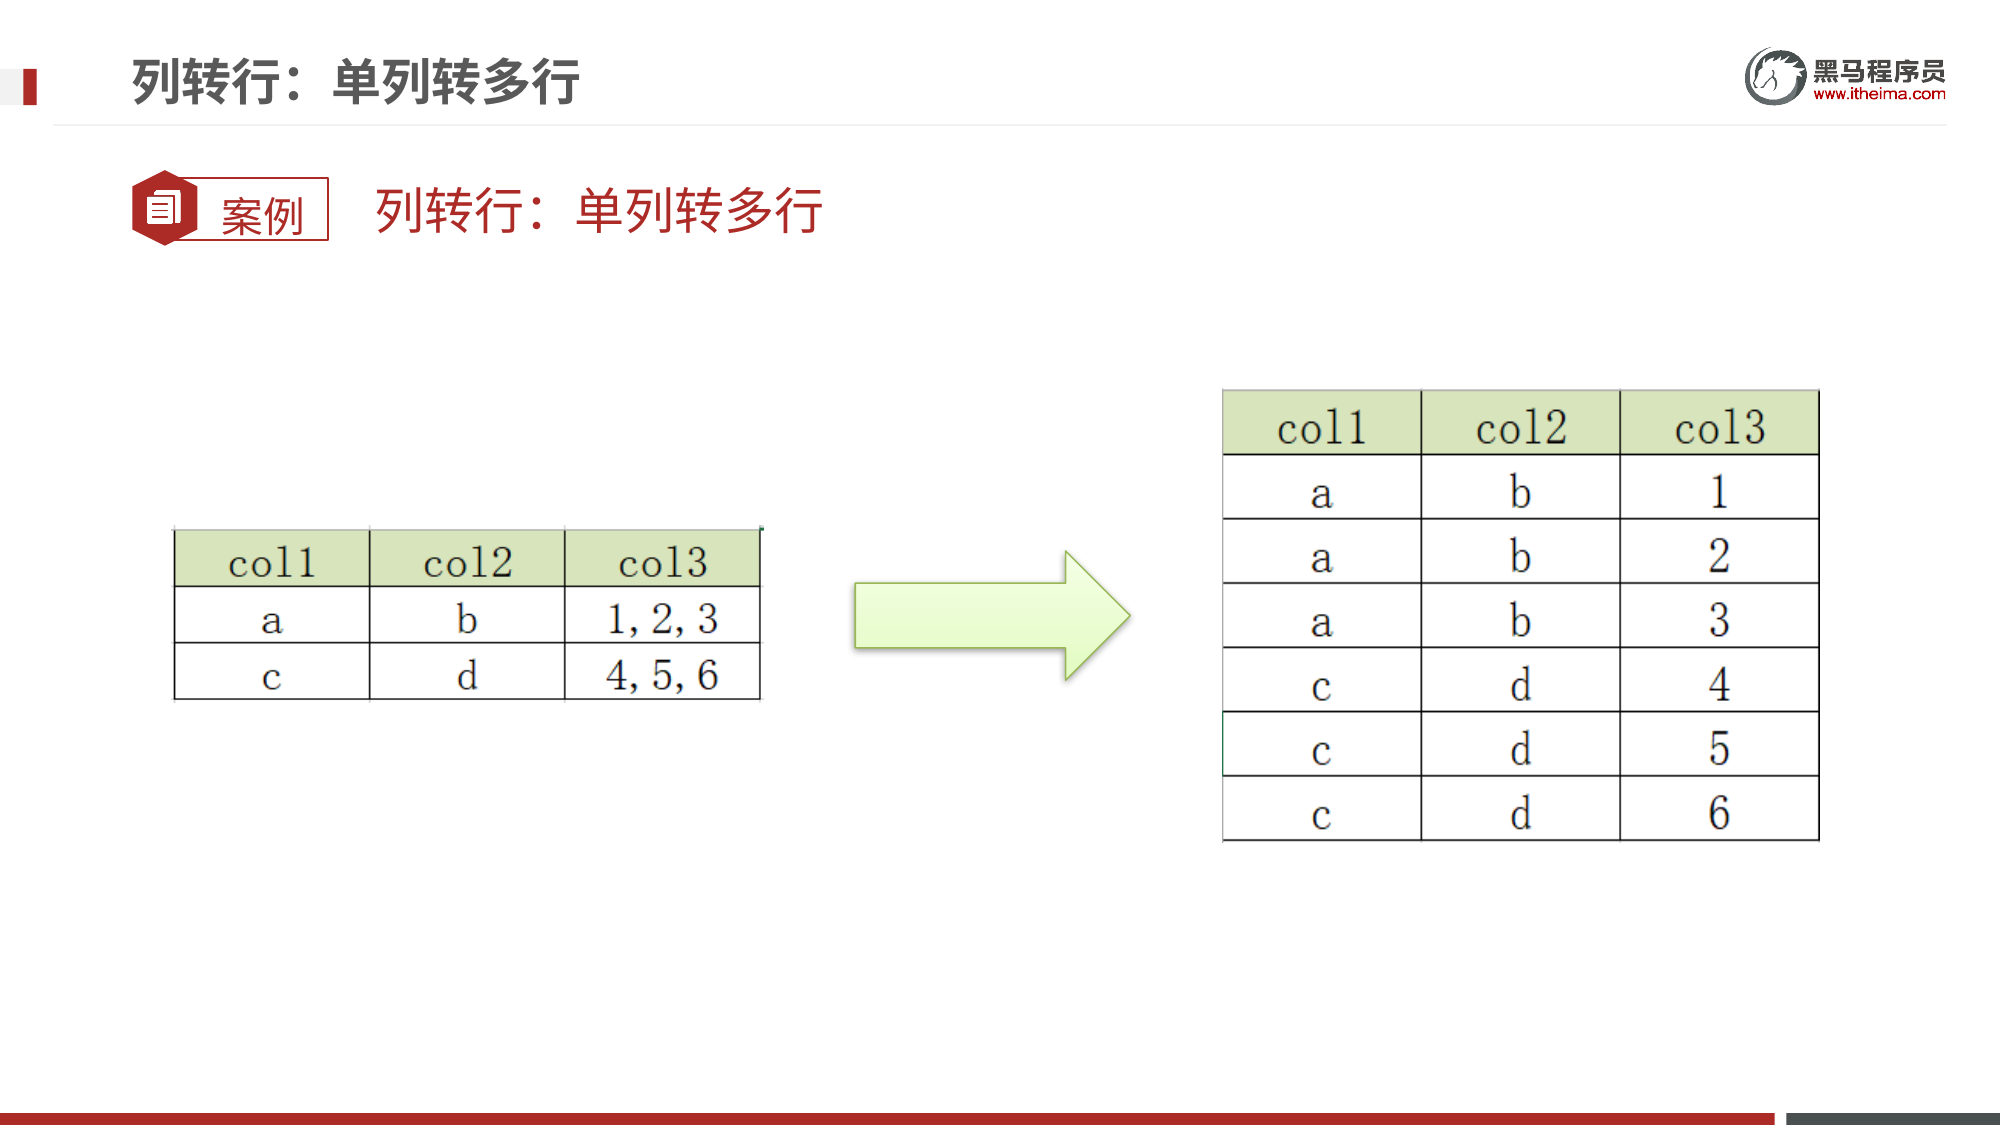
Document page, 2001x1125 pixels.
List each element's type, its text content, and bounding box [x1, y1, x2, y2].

title 列转行：单列转多行 [116, 38, 1556, 124]
picture [1744, 46, 1946, 106]
picture [147, 190, 181, 224]
list 列转行：单列转多行 [360, 166, 1872, 252]
picture [1221, 388, 1820, 843]
text_box [854, 550, 1131, 682]
picture [171, 525, 764, 704]
